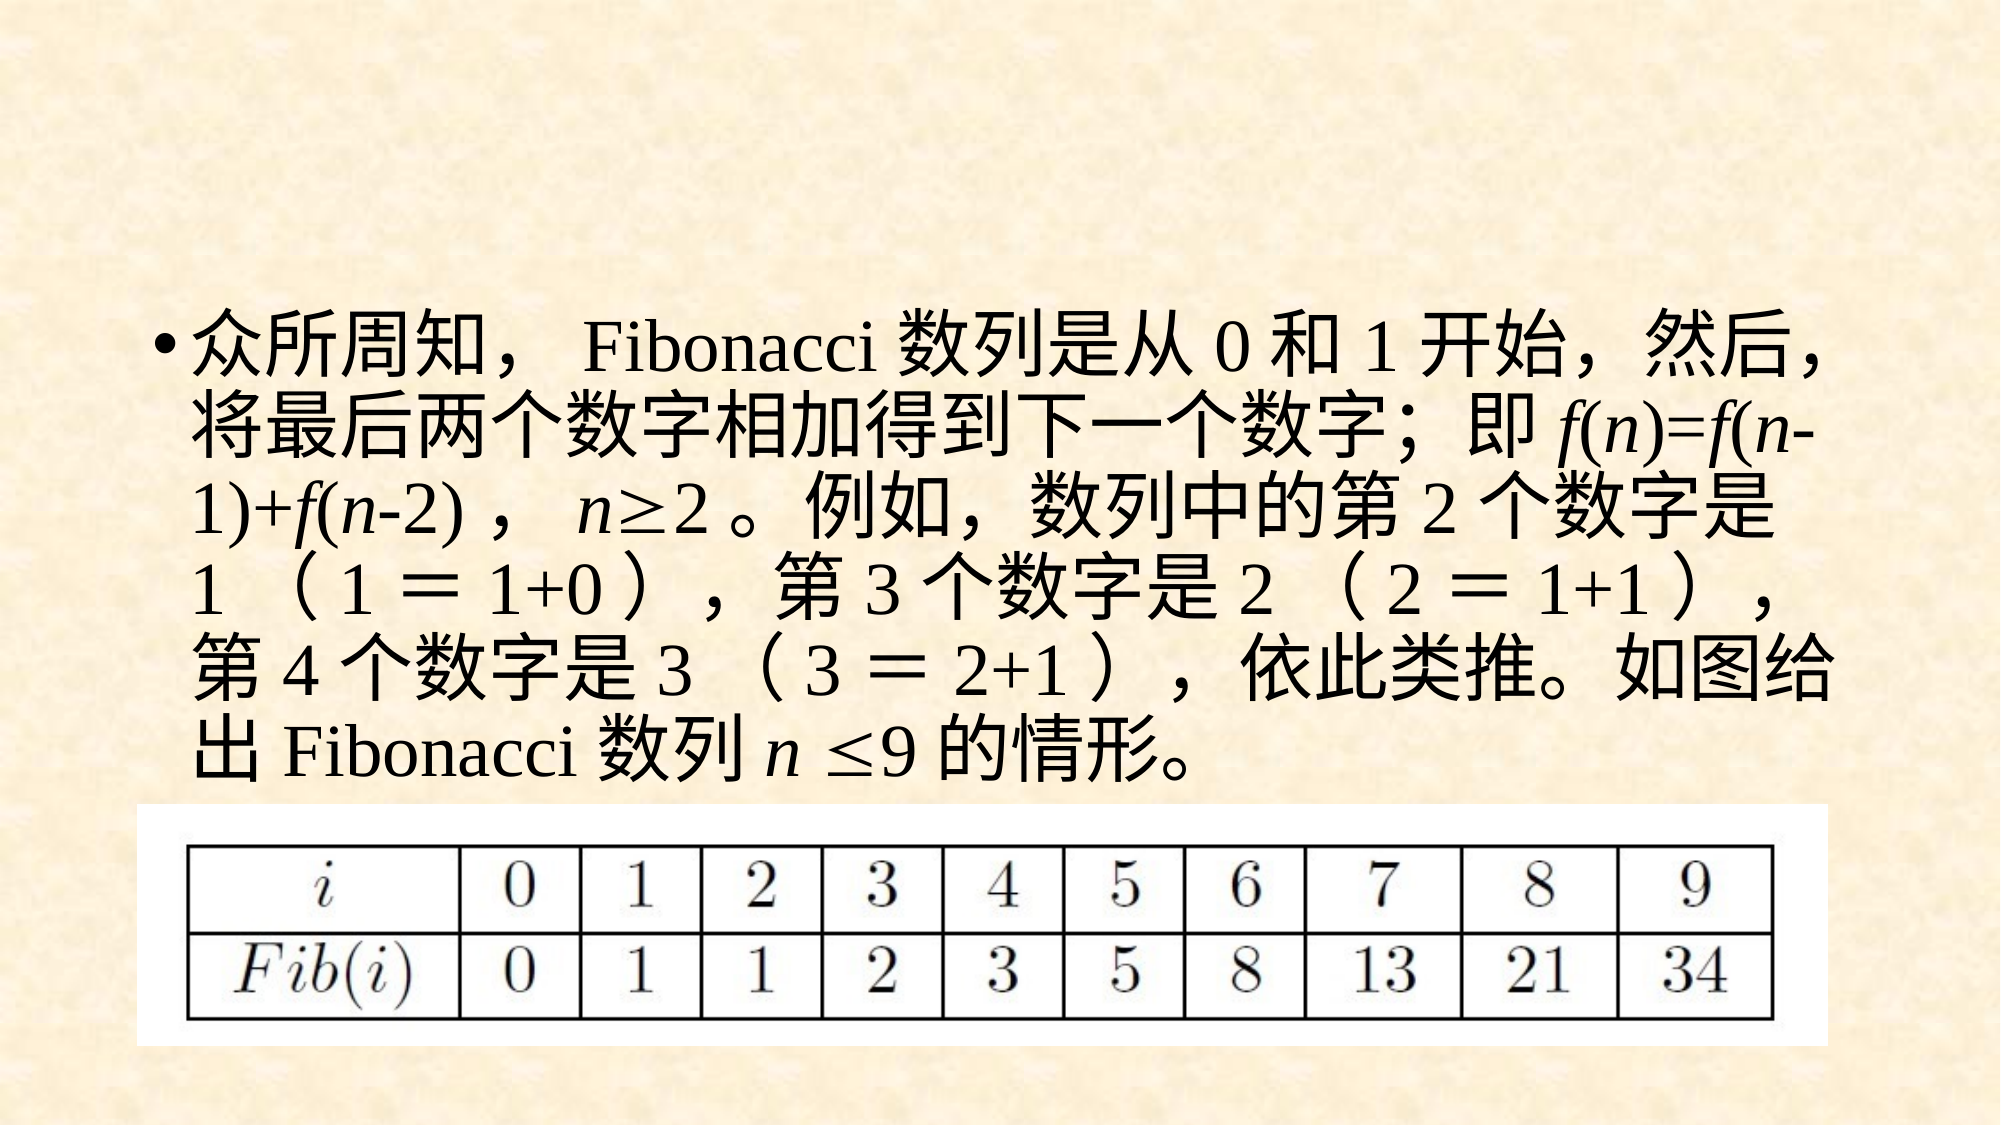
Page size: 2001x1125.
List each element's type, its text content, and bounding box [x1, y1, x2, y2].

picture [0, 0, 2001, 1125]
list 众所周知，Fibonacci数列是从0和1开始，然后，将最后两个数字相加得到下一个数字；即f(n)=f(n-1)+f(n-2)，n2。例如，数列中的第2个数字是1（1＝1+0），第3个数字是2（2＝1+1），第4个数字是3（3＝2+1），依此类推。如图给出Fibonacci数列n 9的情形。 [137, 299, 1863, 1066]
